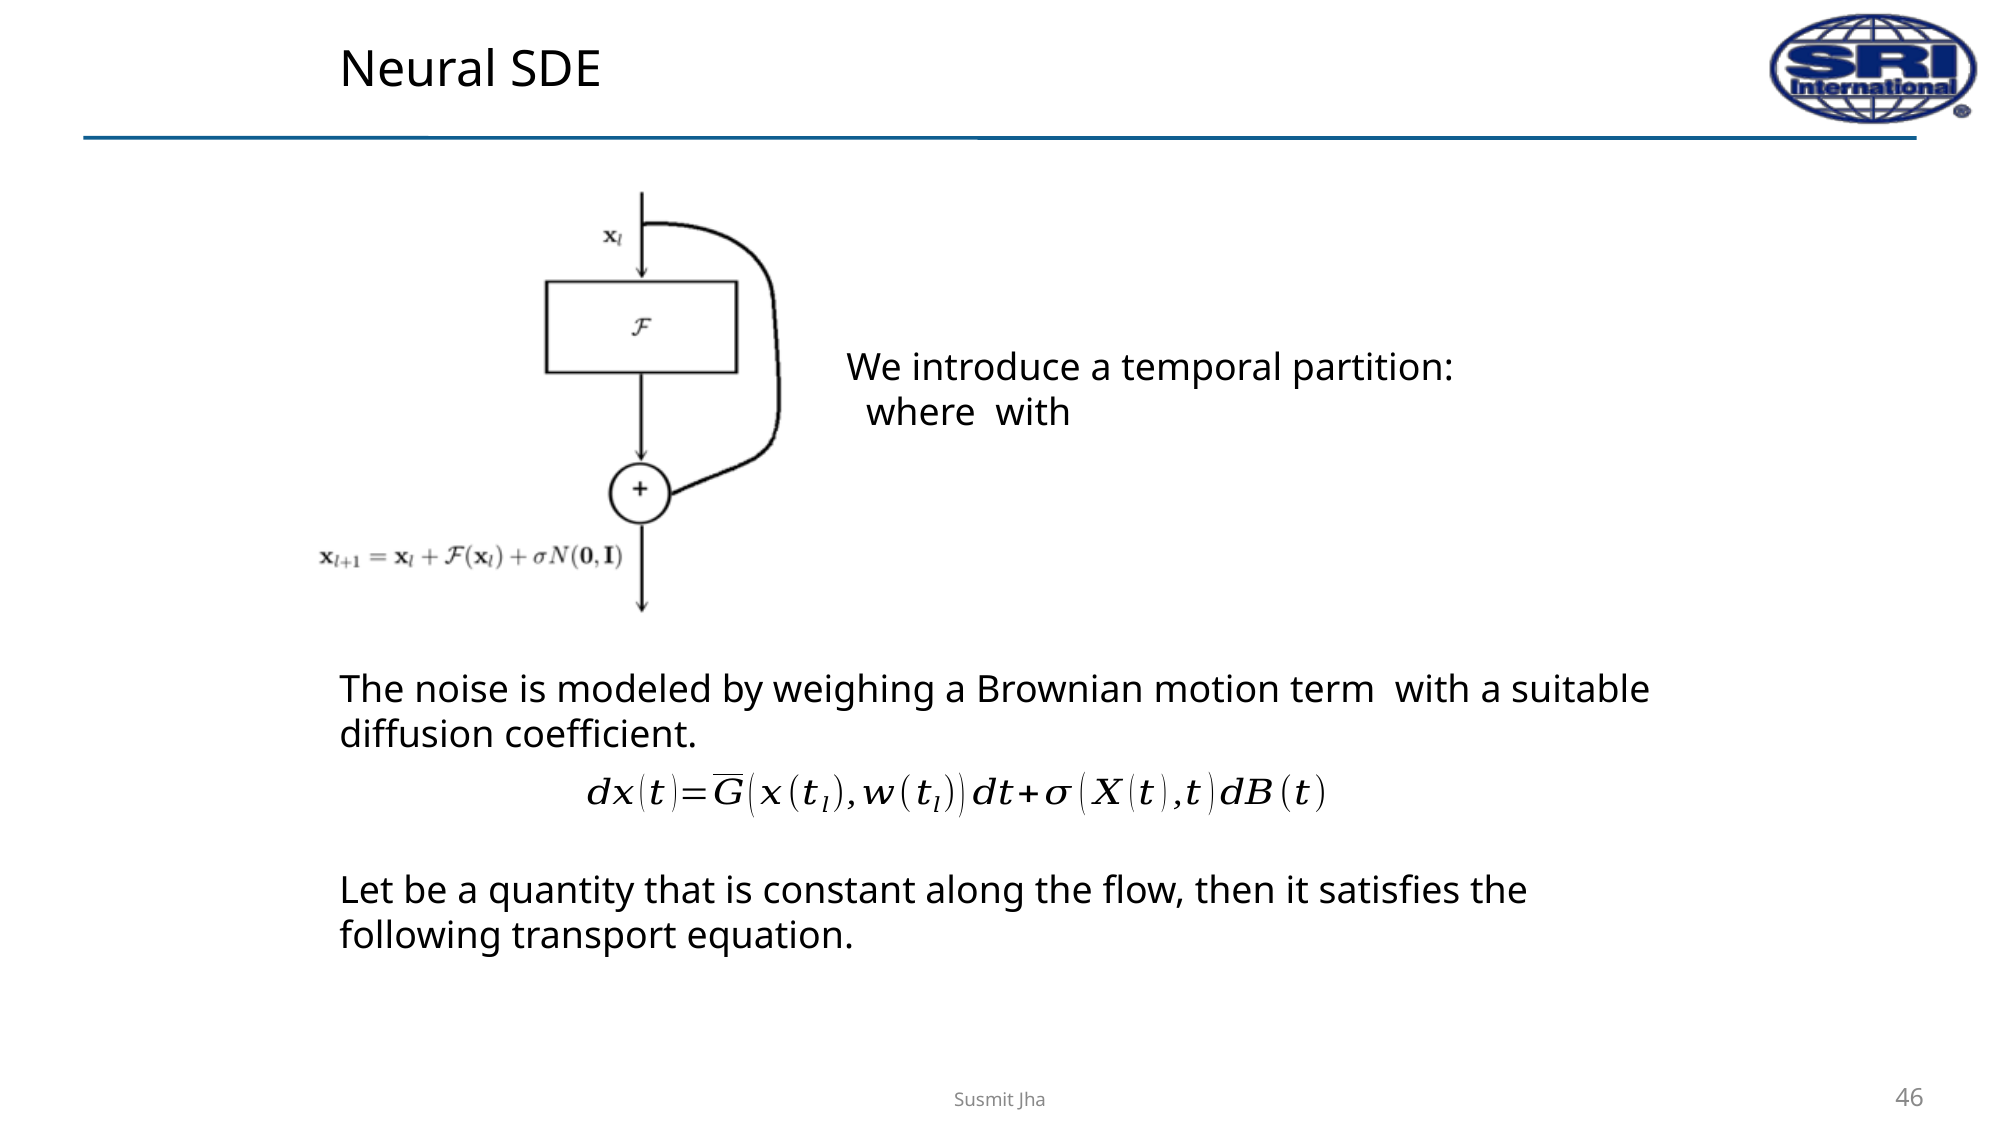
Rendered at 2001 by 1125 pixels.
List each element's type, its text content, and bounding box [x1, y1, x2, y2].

picture [1708, 7, 2001, 132]
picture [288, 167, 822, 625]
title Neural SDE [324, 16, 1497, 117]
footer Susmit Jha [291, 1074, 1709, 1124]
slide_number 46 [1772, 1074, 1939, 1123]
